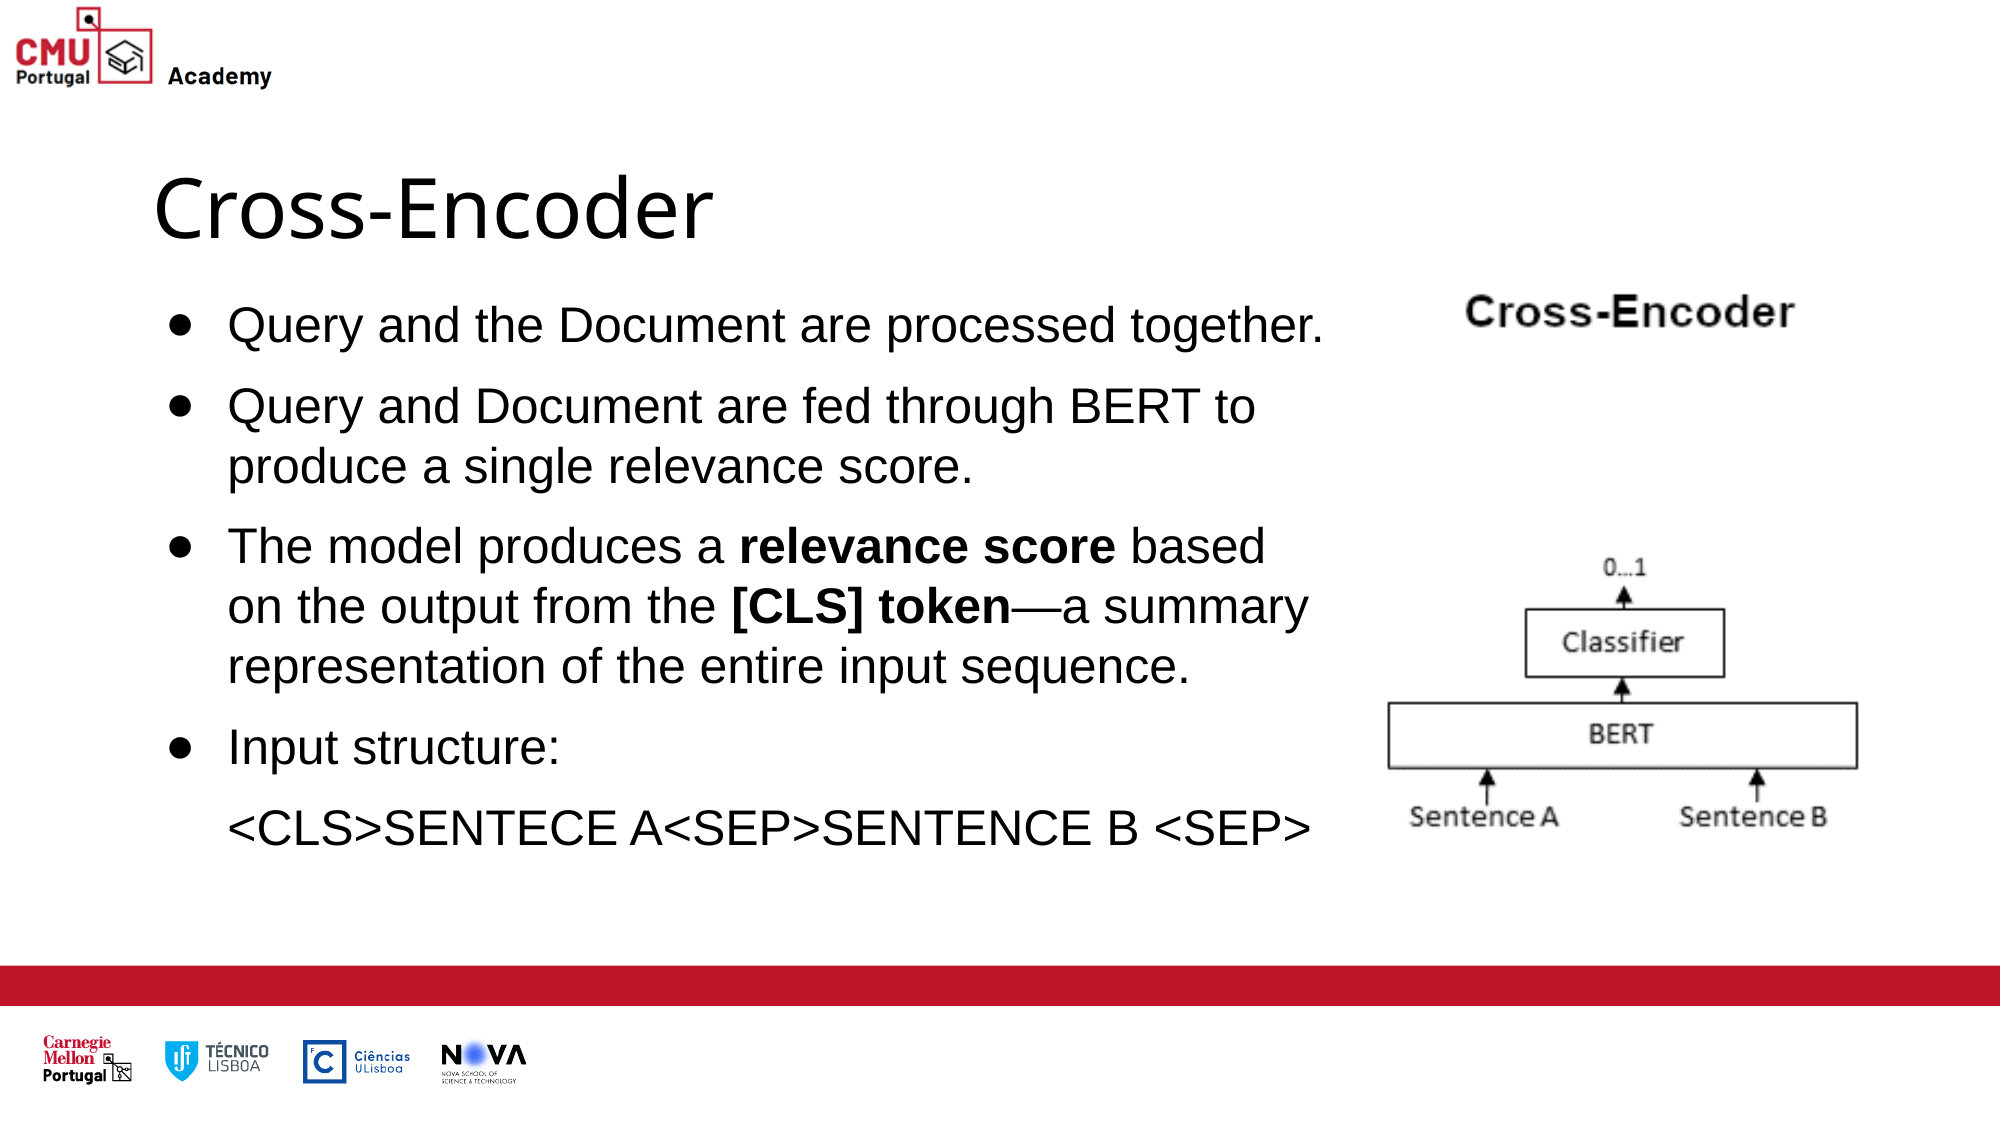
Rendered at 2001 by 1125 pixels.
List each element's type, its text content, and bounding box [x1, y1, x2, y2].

picture [0, 1011, 583, 1110]
picture [5, 3, 275, 92]
text_box Query and the Document are processed together. Query and Document are fed through BERT to produce a single relevance score. The model produces a relevance score based on the output from the [CLS] token—a summary representation of the entire input sequence. Input structure: <CLS>SENTECE A<SEP>SENTENCE B <SEP> [137, 277, 1350, 902]
title Cross-Encoder [137, 145, 1863, 278]
picture [1378, 271, 1863, 854]
